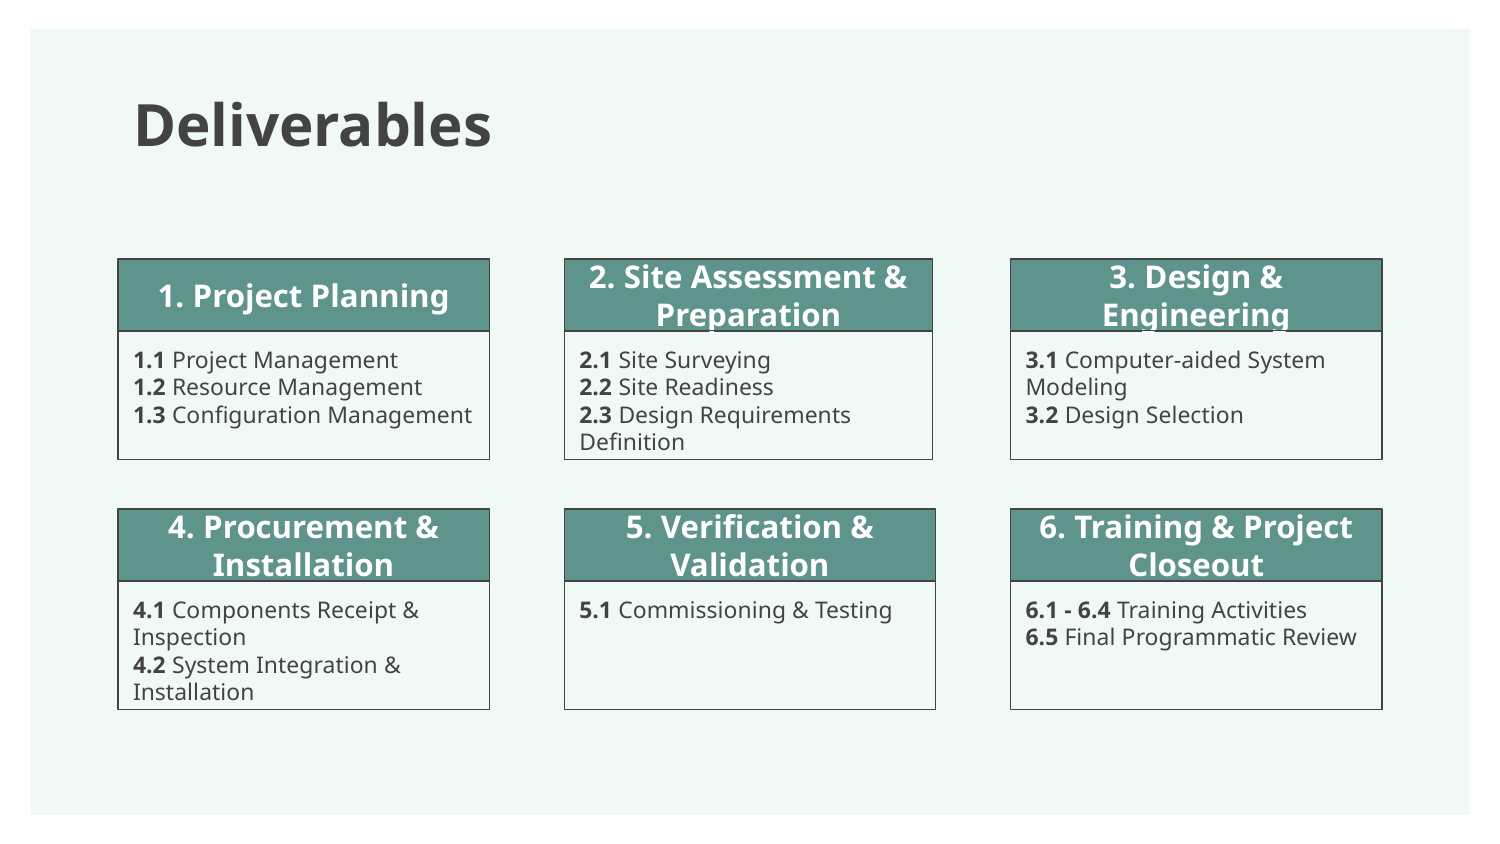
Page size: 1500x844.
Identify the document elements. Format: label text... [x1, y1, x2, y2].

title 4. Procurement & Installation [117, 508, 490, 580]
subtitle 6.1 - 6.4 Training Activities 6.5 Final Programmatic Review [1010, 580, 1383, 710]
subtitle 5.1 Commissioning & Testing [564, 580, 936, 710]
title 2. Site Assessment & Preparation [564, 258, 933, 330]
subtitle 1.1 Project Management 1.2 Resource Management 1.3 Configuration Management [117, 330, 490, 460]
title 5. Verification & Validation [564, 508, 936, 580]
title 3. Design & Engineering [1010, 258, 1383, 330]
title 6. Training & Project Closeout [1010, 508, 1383, 580]
title Deliverables [118, 72, 1382, 167]
title 1. Project Planning [117, 258, 490, 330]
subtitle 4.1 Components Receipt & Inspection 4.2 System Integration & Installation [117, 580, 490, 710]
subtitle 3.1 Computer-aided System Modeling 3.2 Design Selection [1010, 330, 1383, 460]
subtitle 2.1 Site Surveying 2.2 Site Readiness 2.3 Design Requirements Definition [564, 330, 933, 460]
